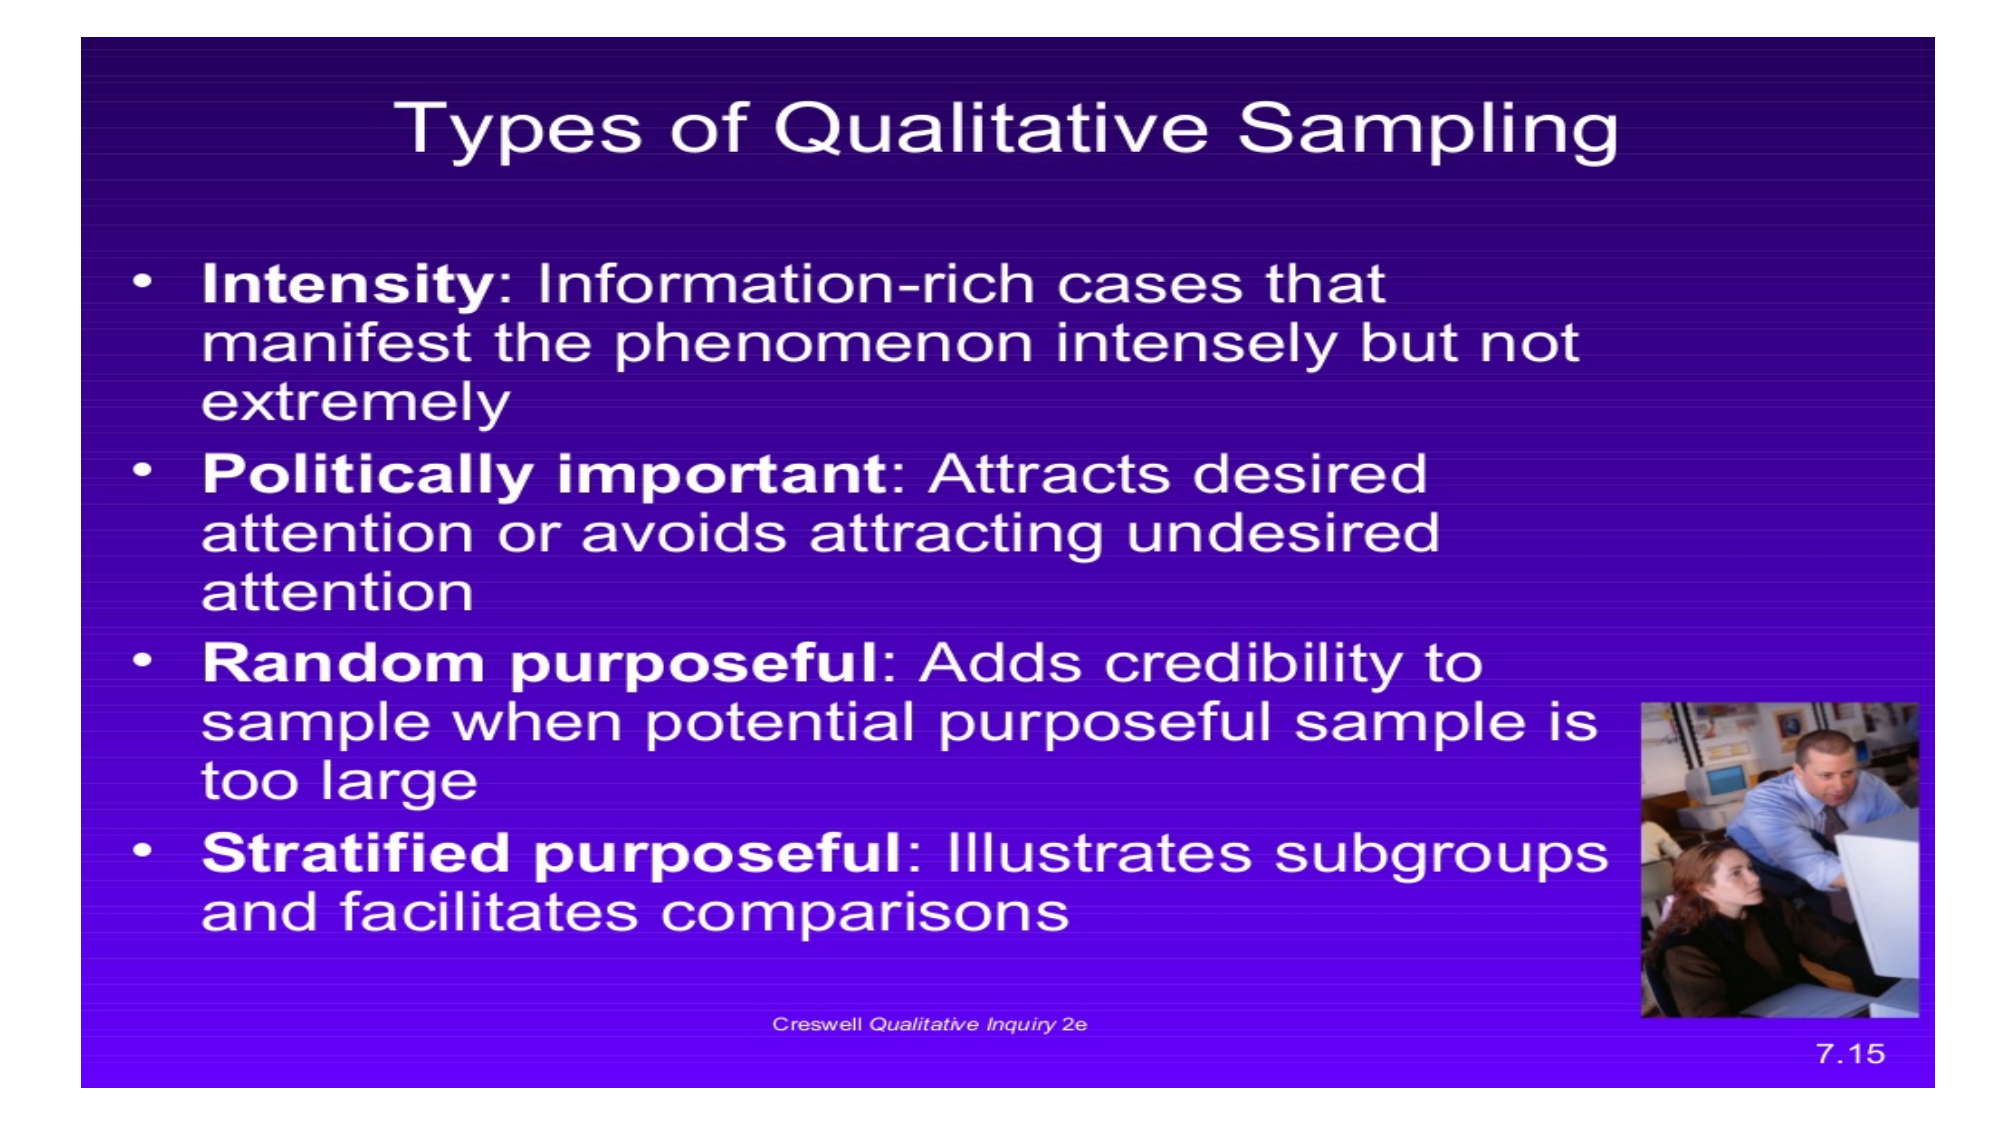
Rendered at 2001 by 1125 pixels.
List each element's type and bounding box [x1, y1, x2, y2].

picture [81, 37, 1935, 1088]
